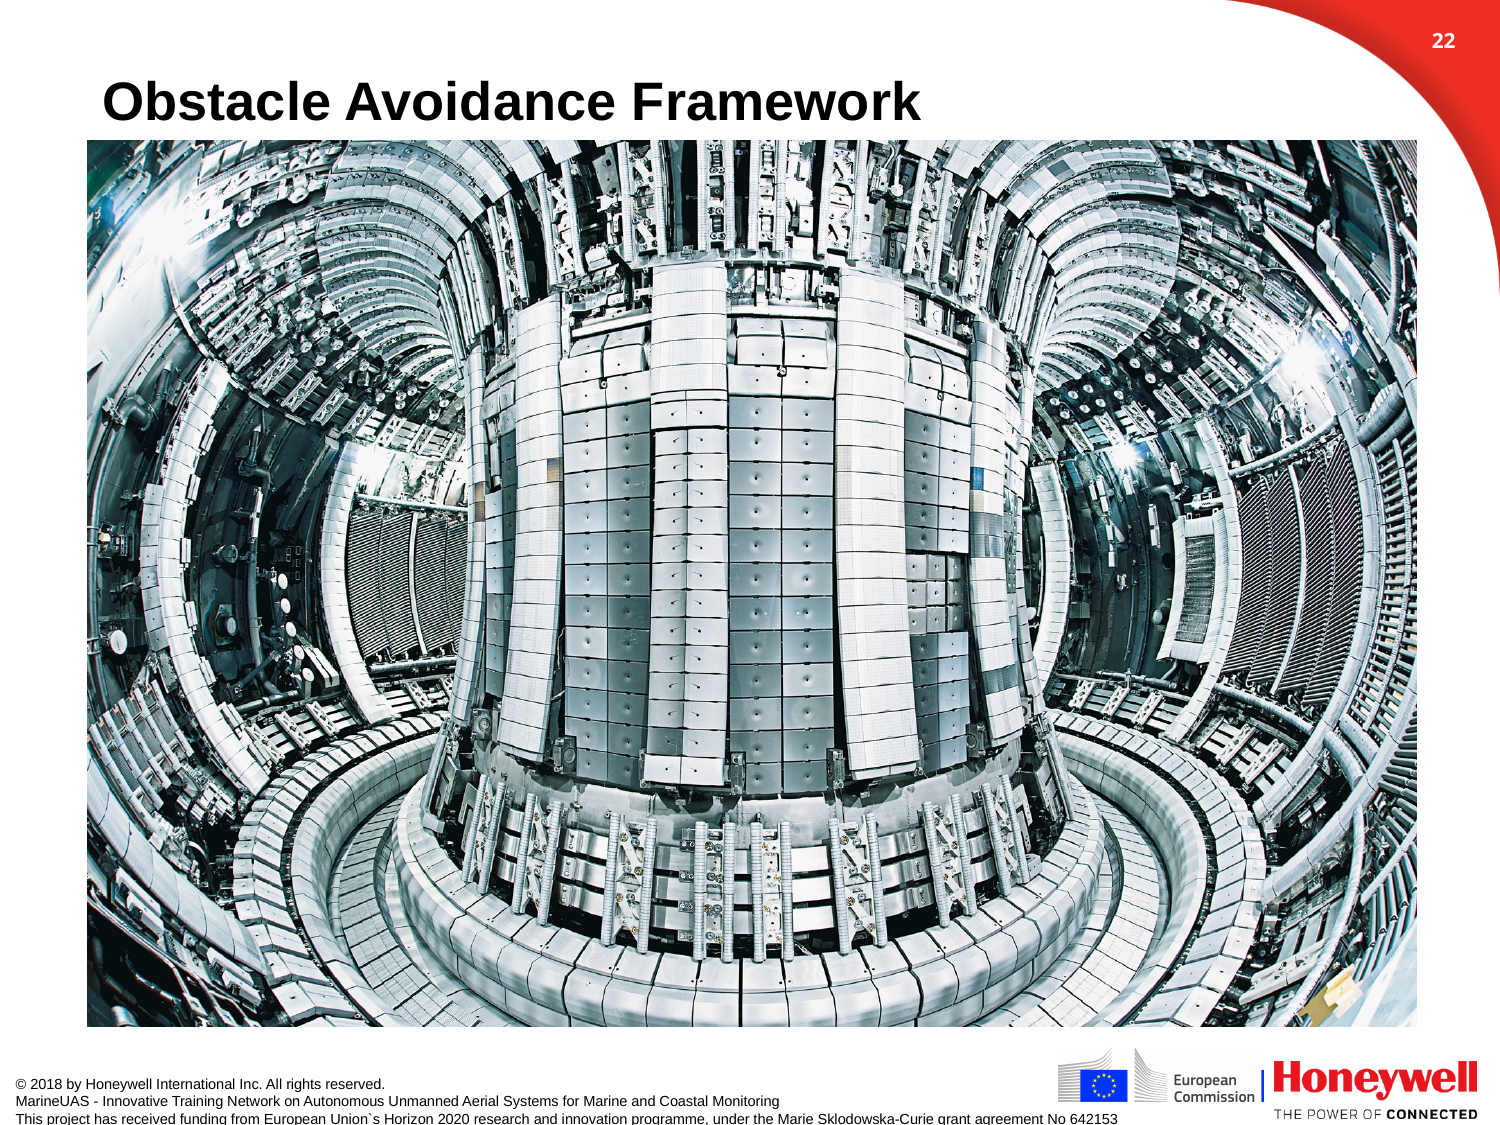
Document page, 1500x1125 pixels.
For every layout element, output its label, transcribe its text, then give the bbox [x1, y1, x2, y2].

picture [87, 0, 1500, 1027]
picture [1274, 1061, 1477, 1119]
title Obstacle Avoidance Framework [86, 58, 1347, 139]
picture [1058, 1047, 1264, 1102]
slide_number 21 [1416, 0, 1500, 83]
